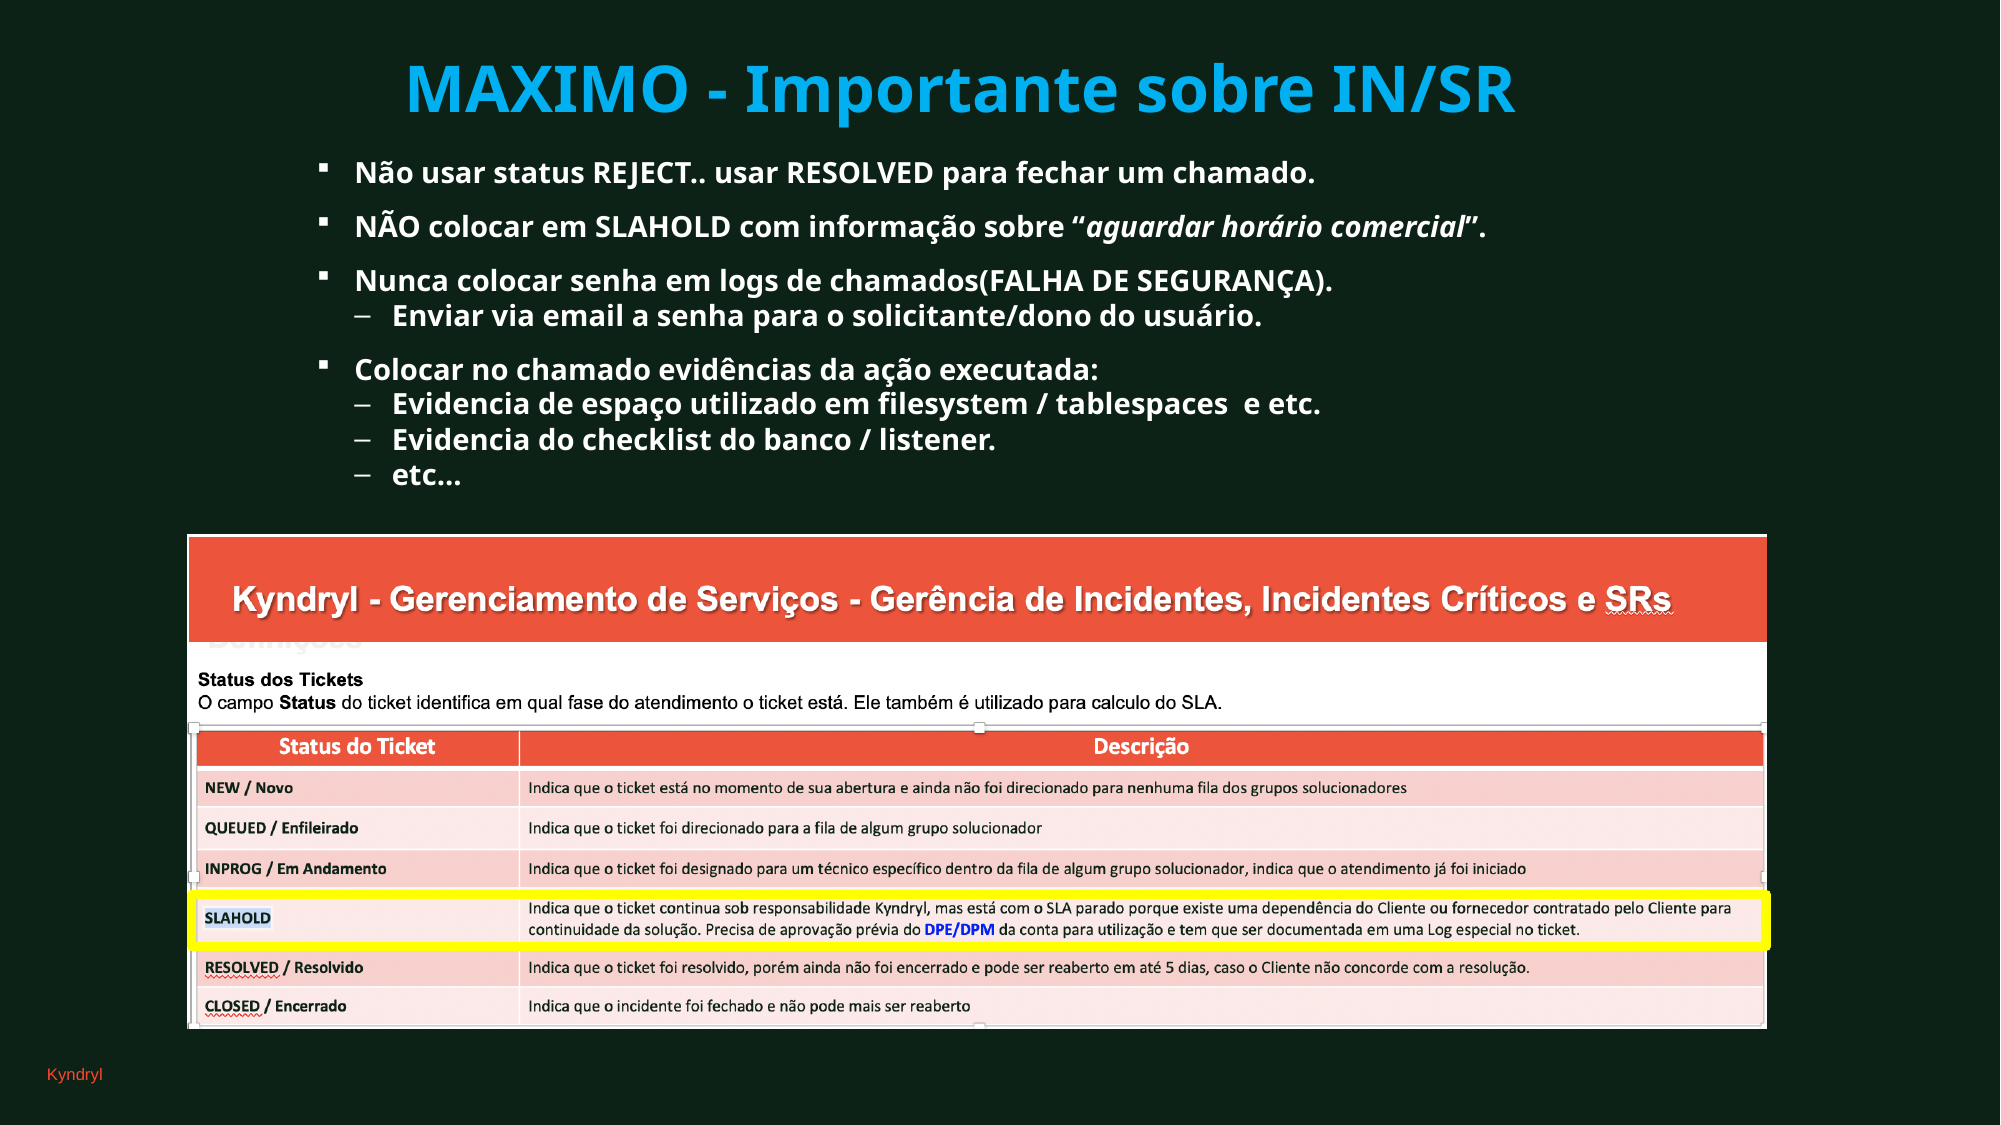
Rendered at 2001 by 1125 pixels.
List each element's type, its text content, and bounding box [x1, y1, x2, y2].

picture [187, 533, 1767, 1030]
text_box Não usar status REJECT.. usar RESOLVED para fechar um chamado. NÃO colocar em SLAHOLD com informação sobre “aguardar horário comercial”. Nunca colocar senha em logs de chamados(FALHA DE SEGURANÇA). Enviar via email a senha para o solicitante/dono do usuário. Colocar no chamado evidências da ação executada: Evidencia de espaço utilizado em filesystem / tablespaces e etc. Evidencia do checklist do banco / listener. etc... [275, 145, 1679, 533]
title MAXIMO - Importante sobre IN/SR [51, 41, 1798, 126]
